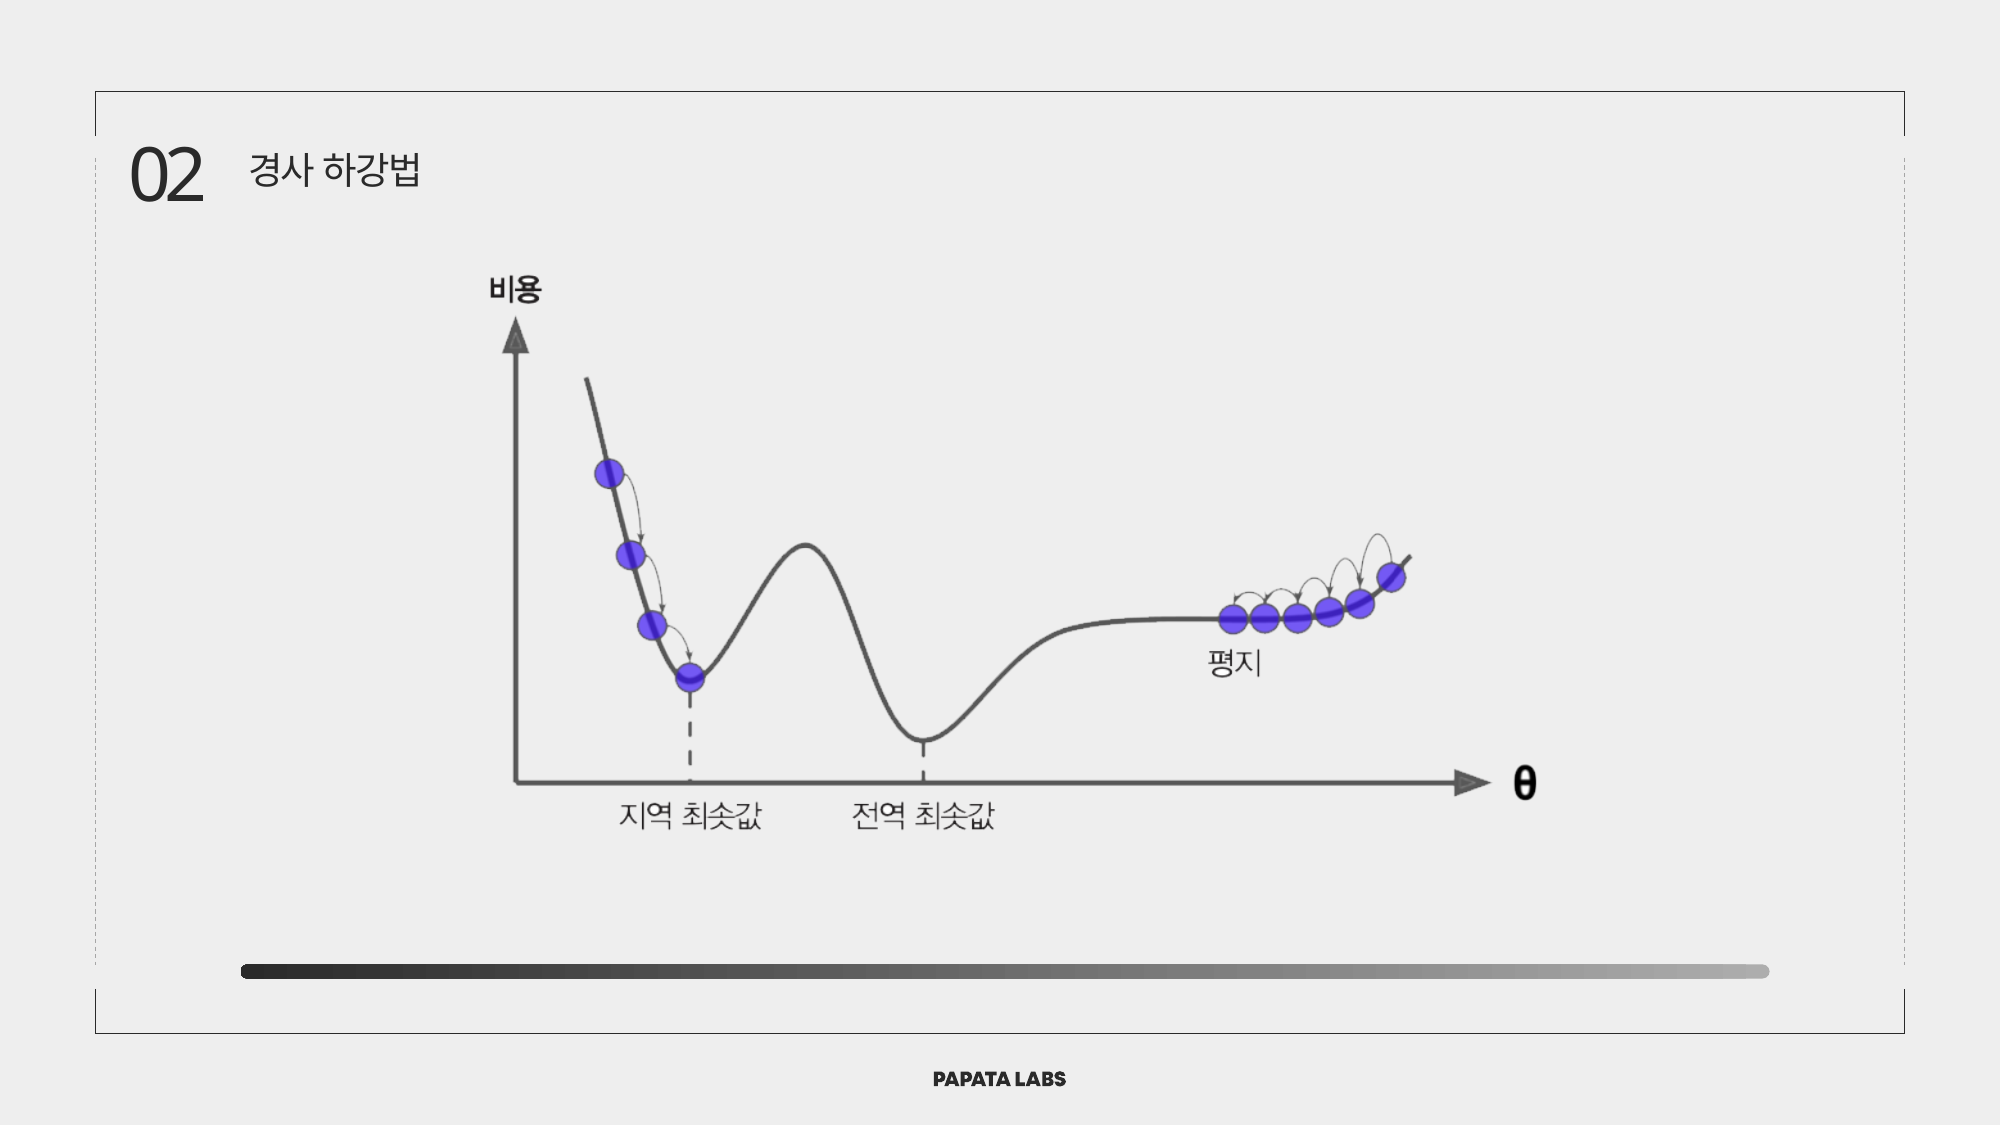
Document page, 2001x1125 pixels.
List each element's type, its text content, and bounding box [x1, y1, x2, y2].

text_box [95, 988, 1905, 1034]
text_box 경사 하강법 [239, 144, 432, 196]
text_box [933, 1071, 1066, 1087]
text_box [95, 91, 1905, 137]
text_box [239, 963, 1771, 980]
text_box 02 [119, 123, 217, 219]
picture [470, 226, 1561, 882]
